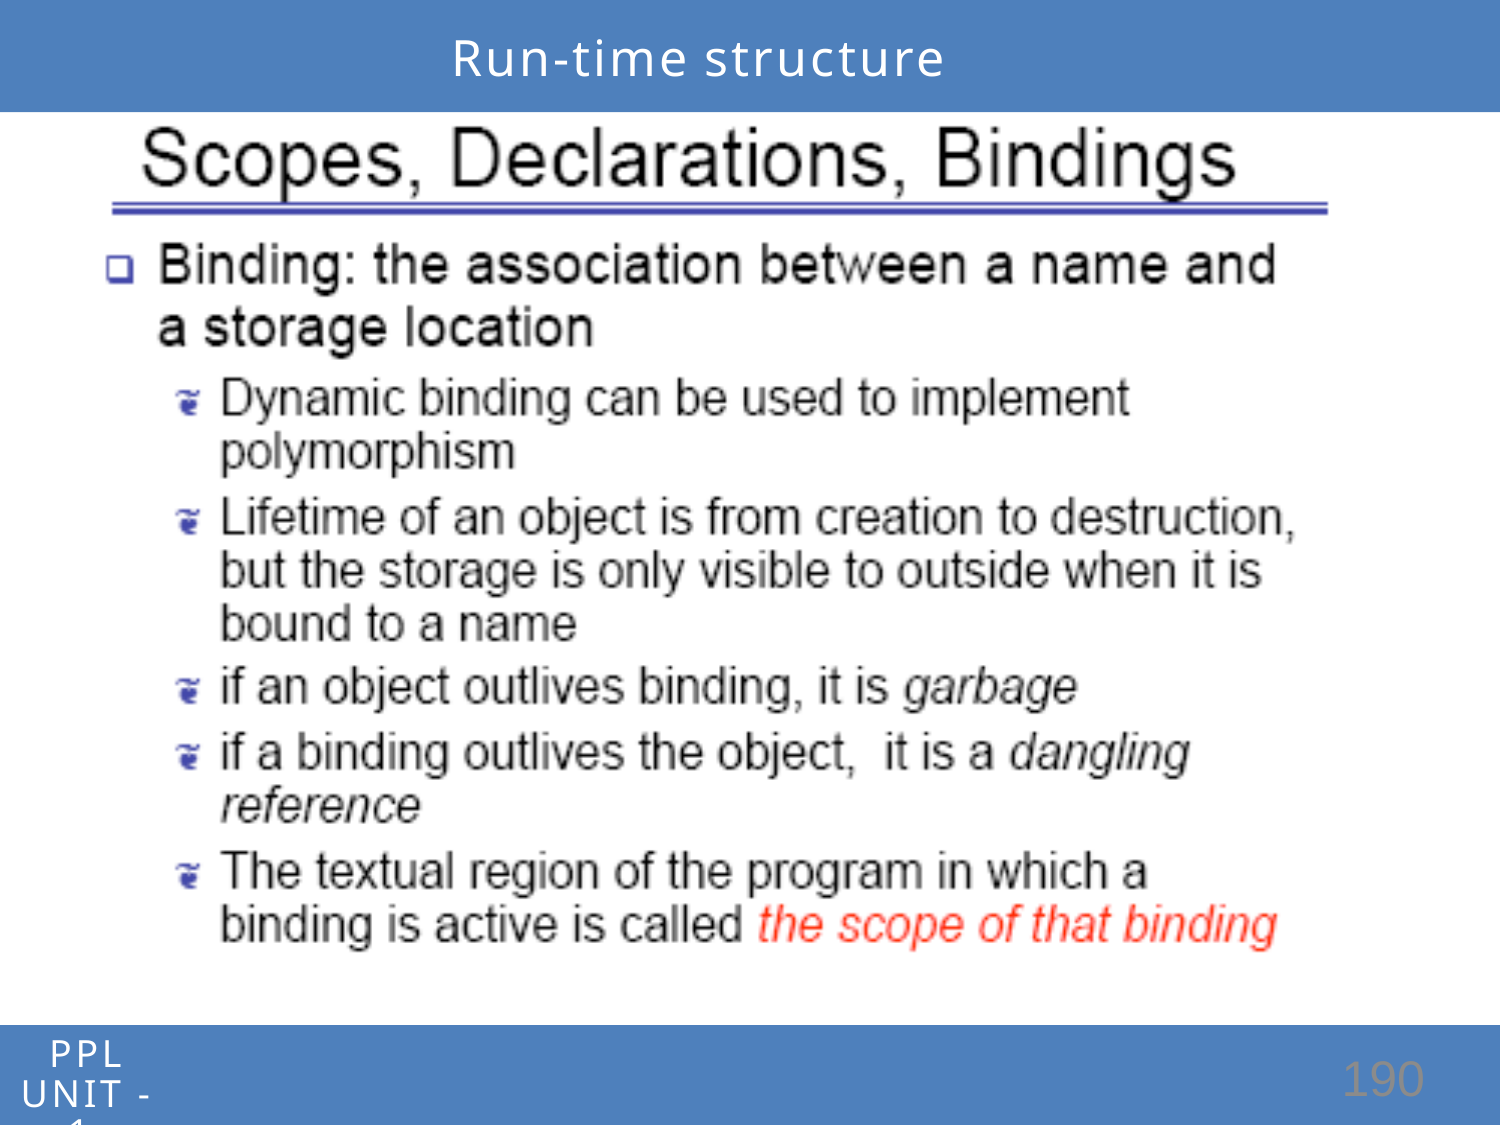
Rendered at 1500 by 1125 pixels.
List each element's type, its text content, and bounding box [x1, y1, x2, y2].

title Run-time structure [449, 26, 1035, 215]
footer PPL UNIT - 1 SE(Computer) [12, 1035, 160, 1078]
text_box [0, 0, 1500, 113]
text_box [29, 113, 1395, 990]
slide_number 190 [1080, 1046, 1425, 1103]
text_box [0, 1025, 1500, 1125]
